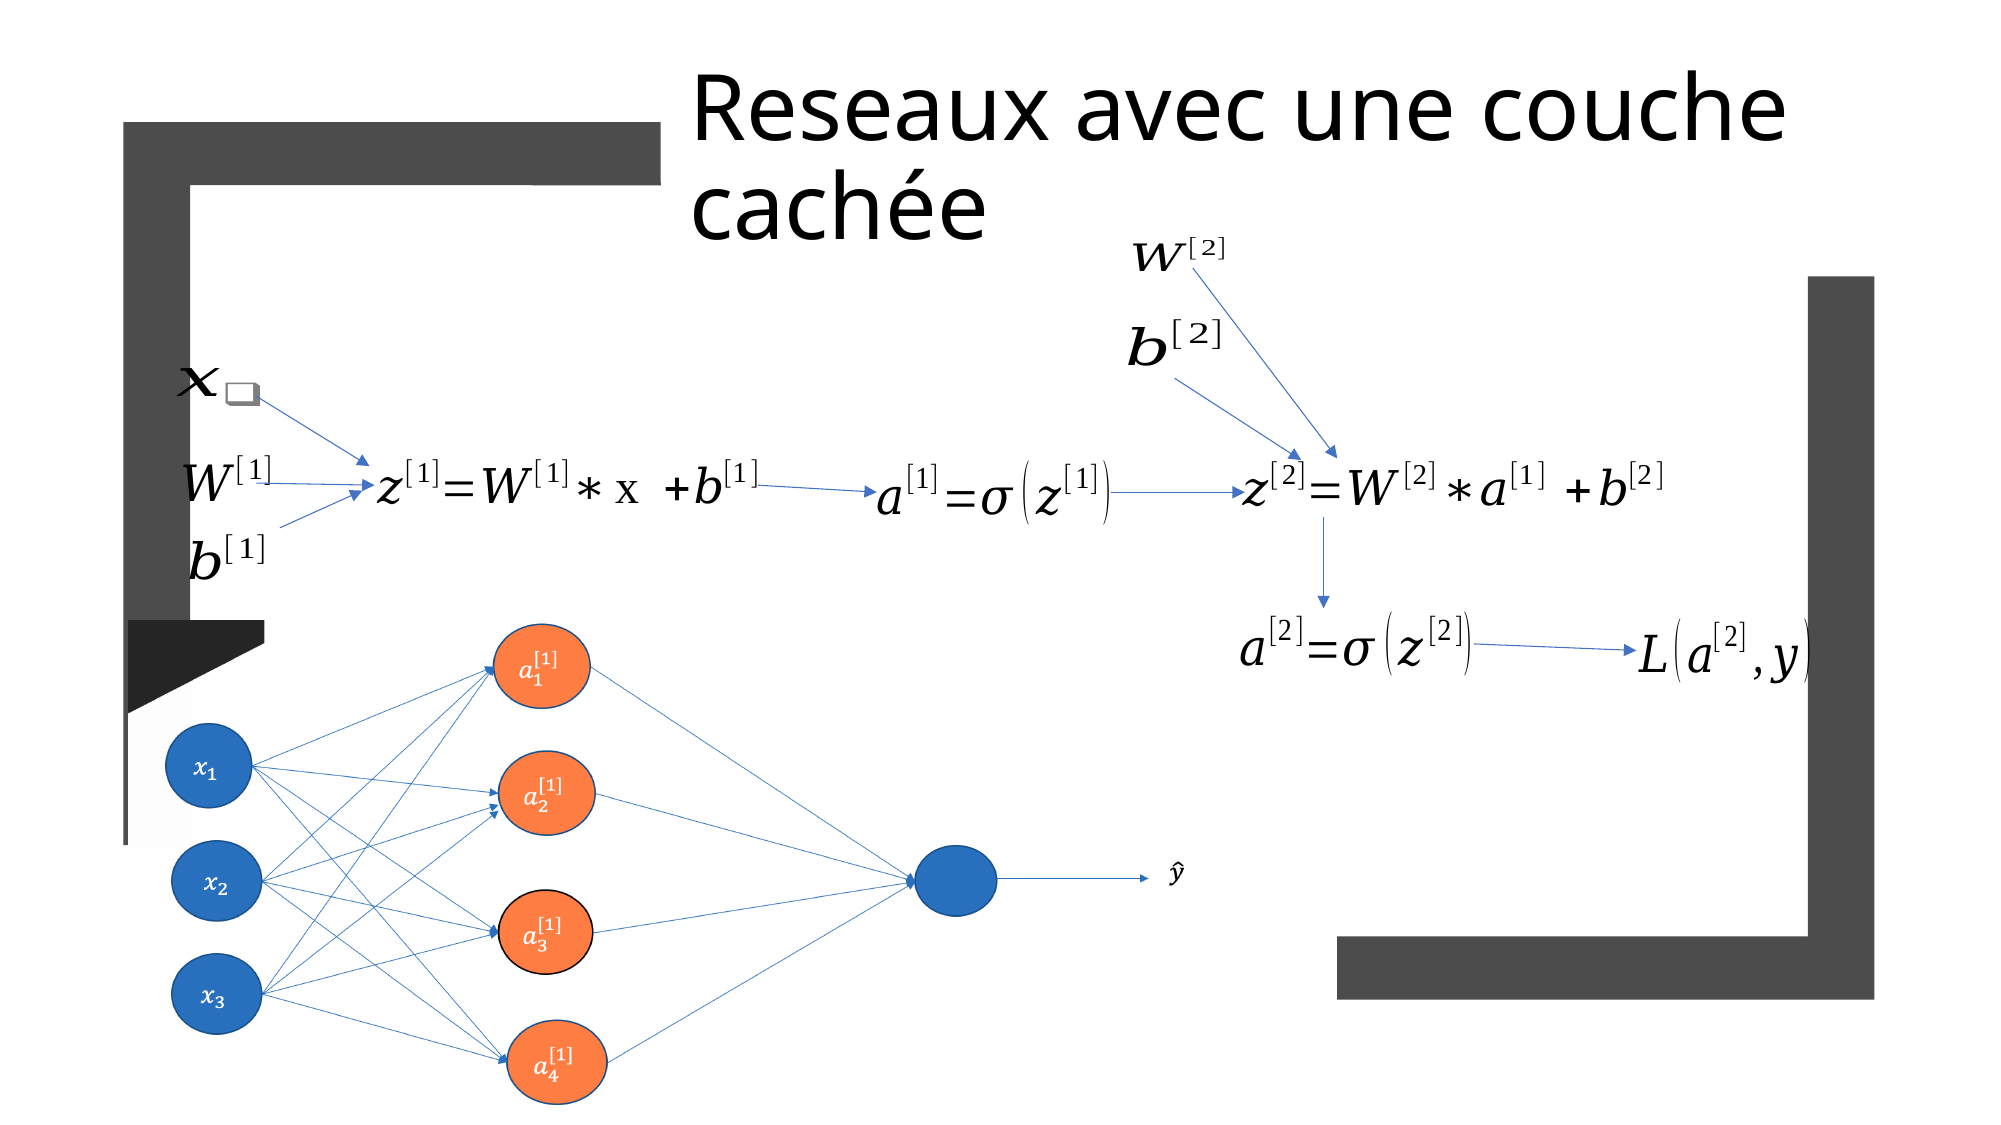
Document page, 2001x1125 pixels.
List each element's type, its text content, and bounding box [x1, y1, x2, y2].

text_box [1174, 378, 1302, 461]
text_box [171, 348, 1813, 687]
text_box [1474, 643, 1637, 651]
picture [128, 620, 1193, 1113]
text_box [1192, 267, 1338, 459]
text_box [123, 122, 661, 846]
text_box [1337, 276, 1875, 1000]
title Reseaux avec une couche cachée [674, 51, 1973, 269]
